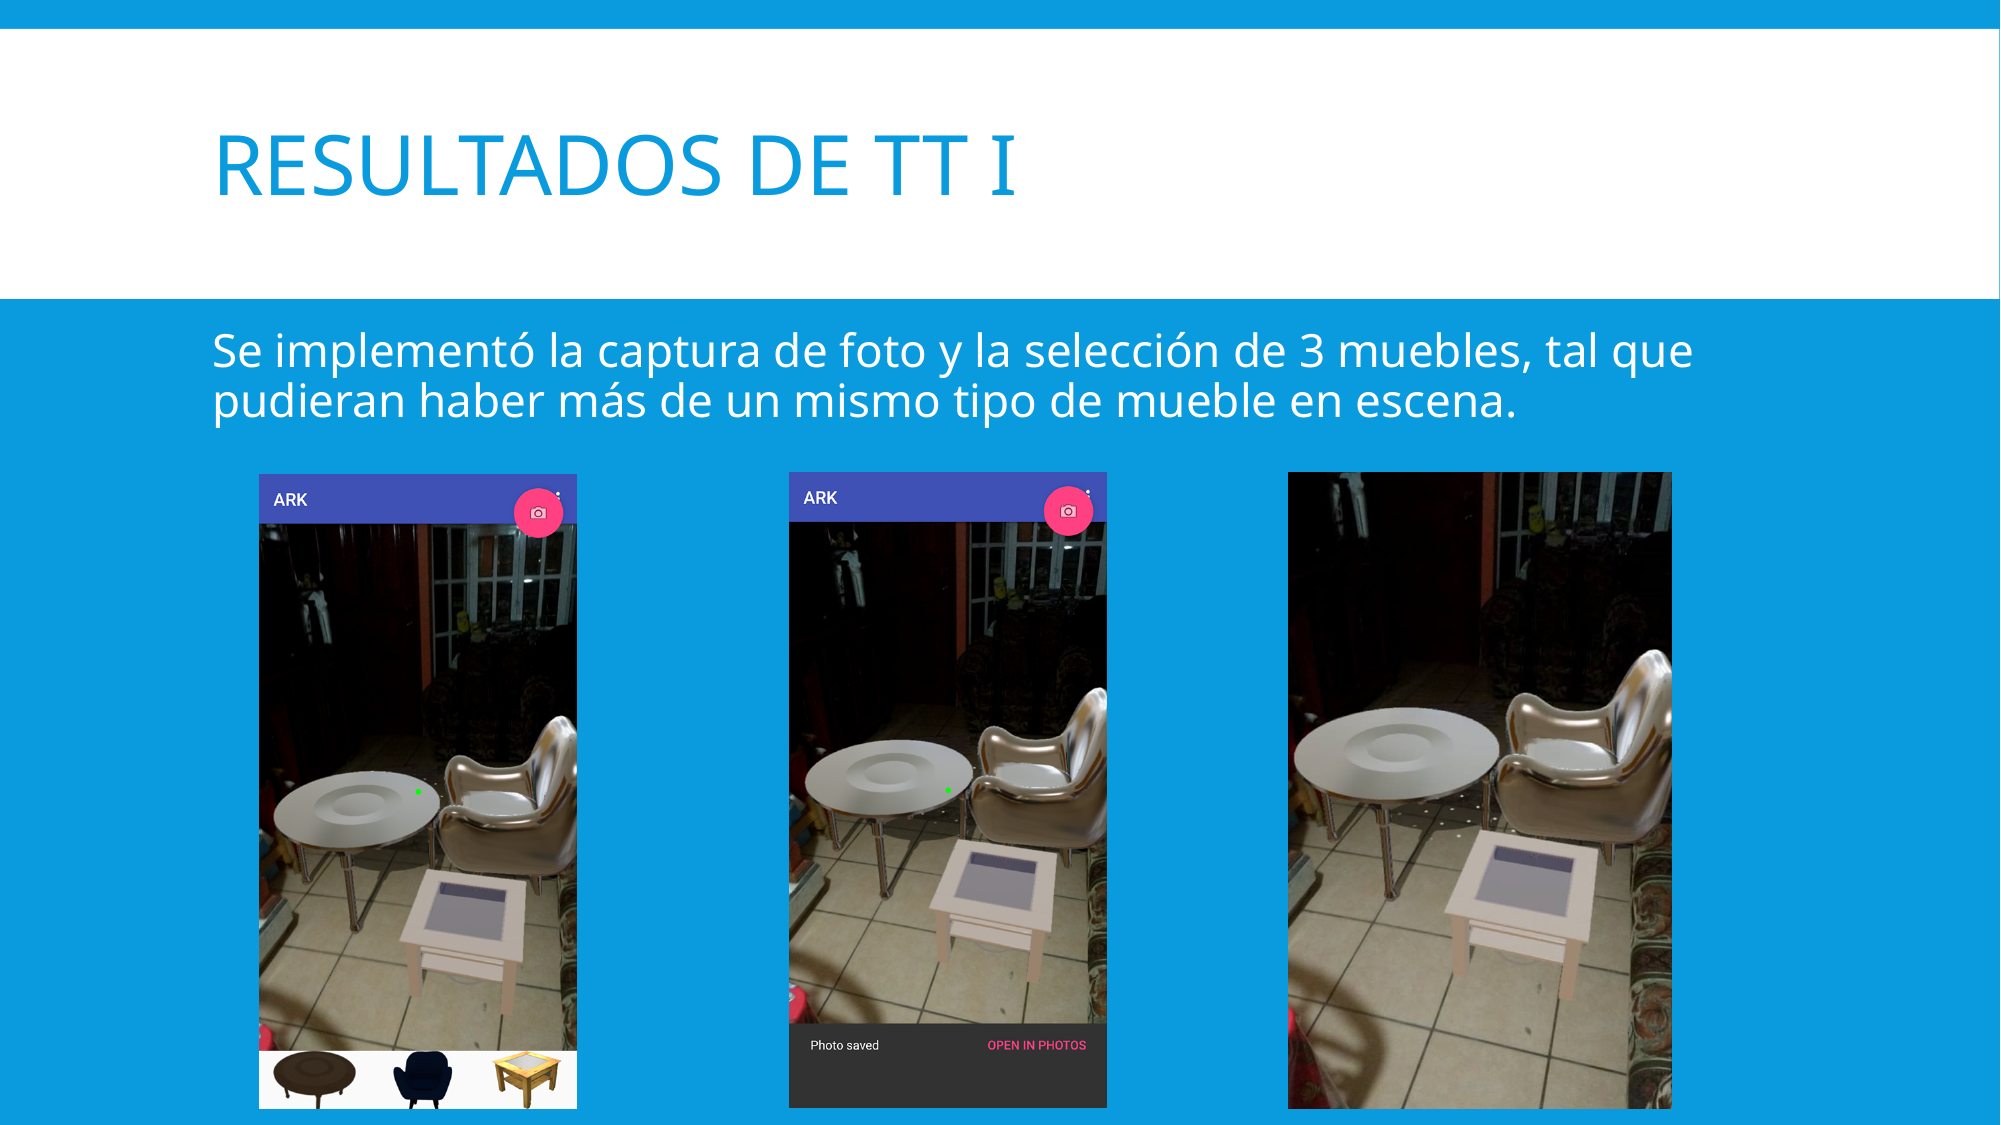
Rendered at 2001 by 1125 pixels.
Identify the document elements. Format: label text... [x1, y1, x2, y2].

picture [260, 475, 576, 1108]
picture [790, 473, 1106, 1107]
list Se implementó la captura de foto y la selección de 3 muebles, tal que pudieran haber más de un mismo tipo de mueble en escena. [197, 320, 1803, 445]
picture [1289, 473, 1671, 1108]
title Resultados de tt i [197, 46, 1803, 295]
